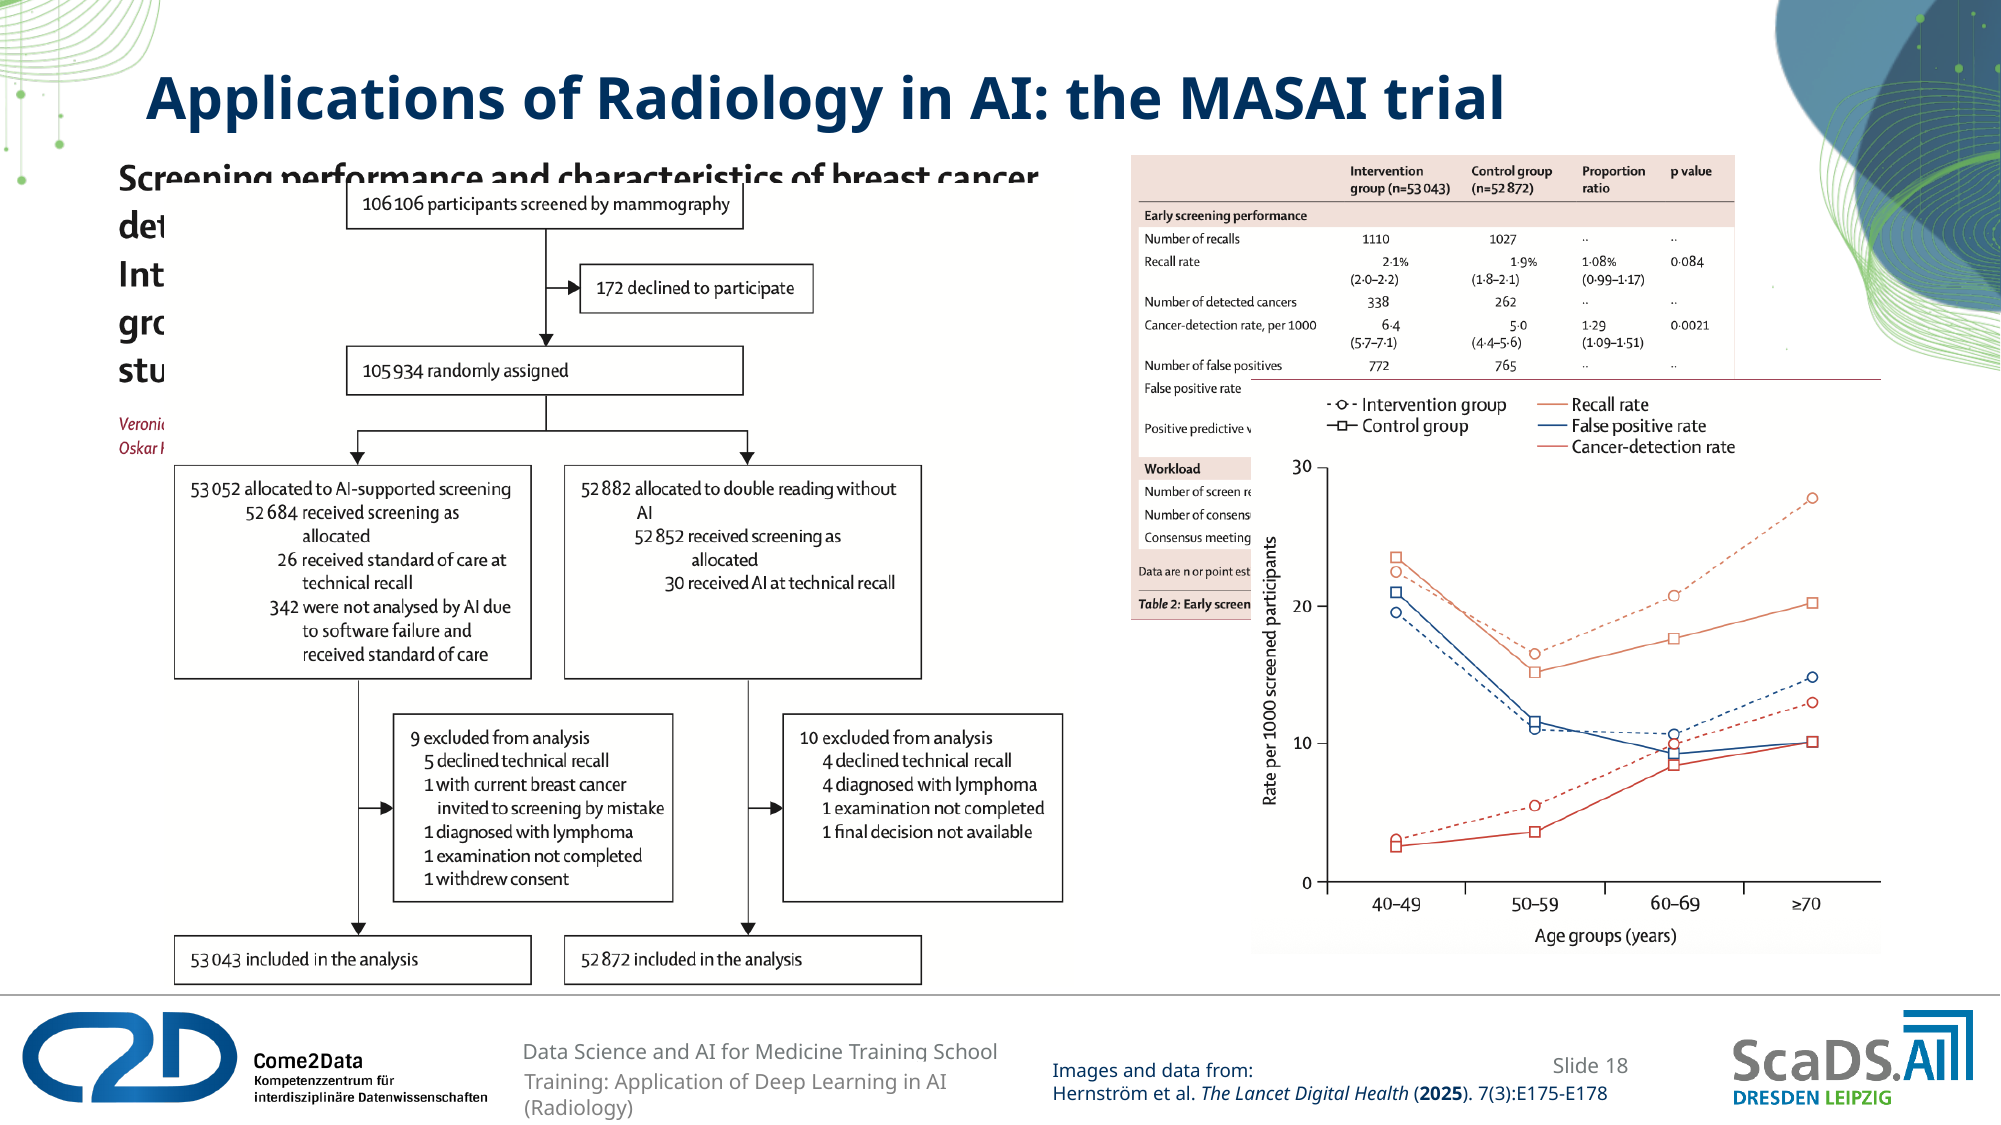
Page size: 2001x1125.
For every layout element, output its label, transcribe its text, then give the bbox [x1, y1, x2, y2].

title Applications of Radiology in AI: the MASAI trial [146, 61, 1831, 195]
text_box Images and data from: Hernström et al. The Lancet Digital Health (2025). 7(3):E175-E178 [1038, 1051, 1623, 1112]
picture [1131, 0, 2001, 954]
text_box Training: Application of Deep Learning in AI (Radiology) [509, 1061, 1033, 1125]
picture [1731, 1008, 1975, 1108]
picture [0, 0, 1074, 1125]
